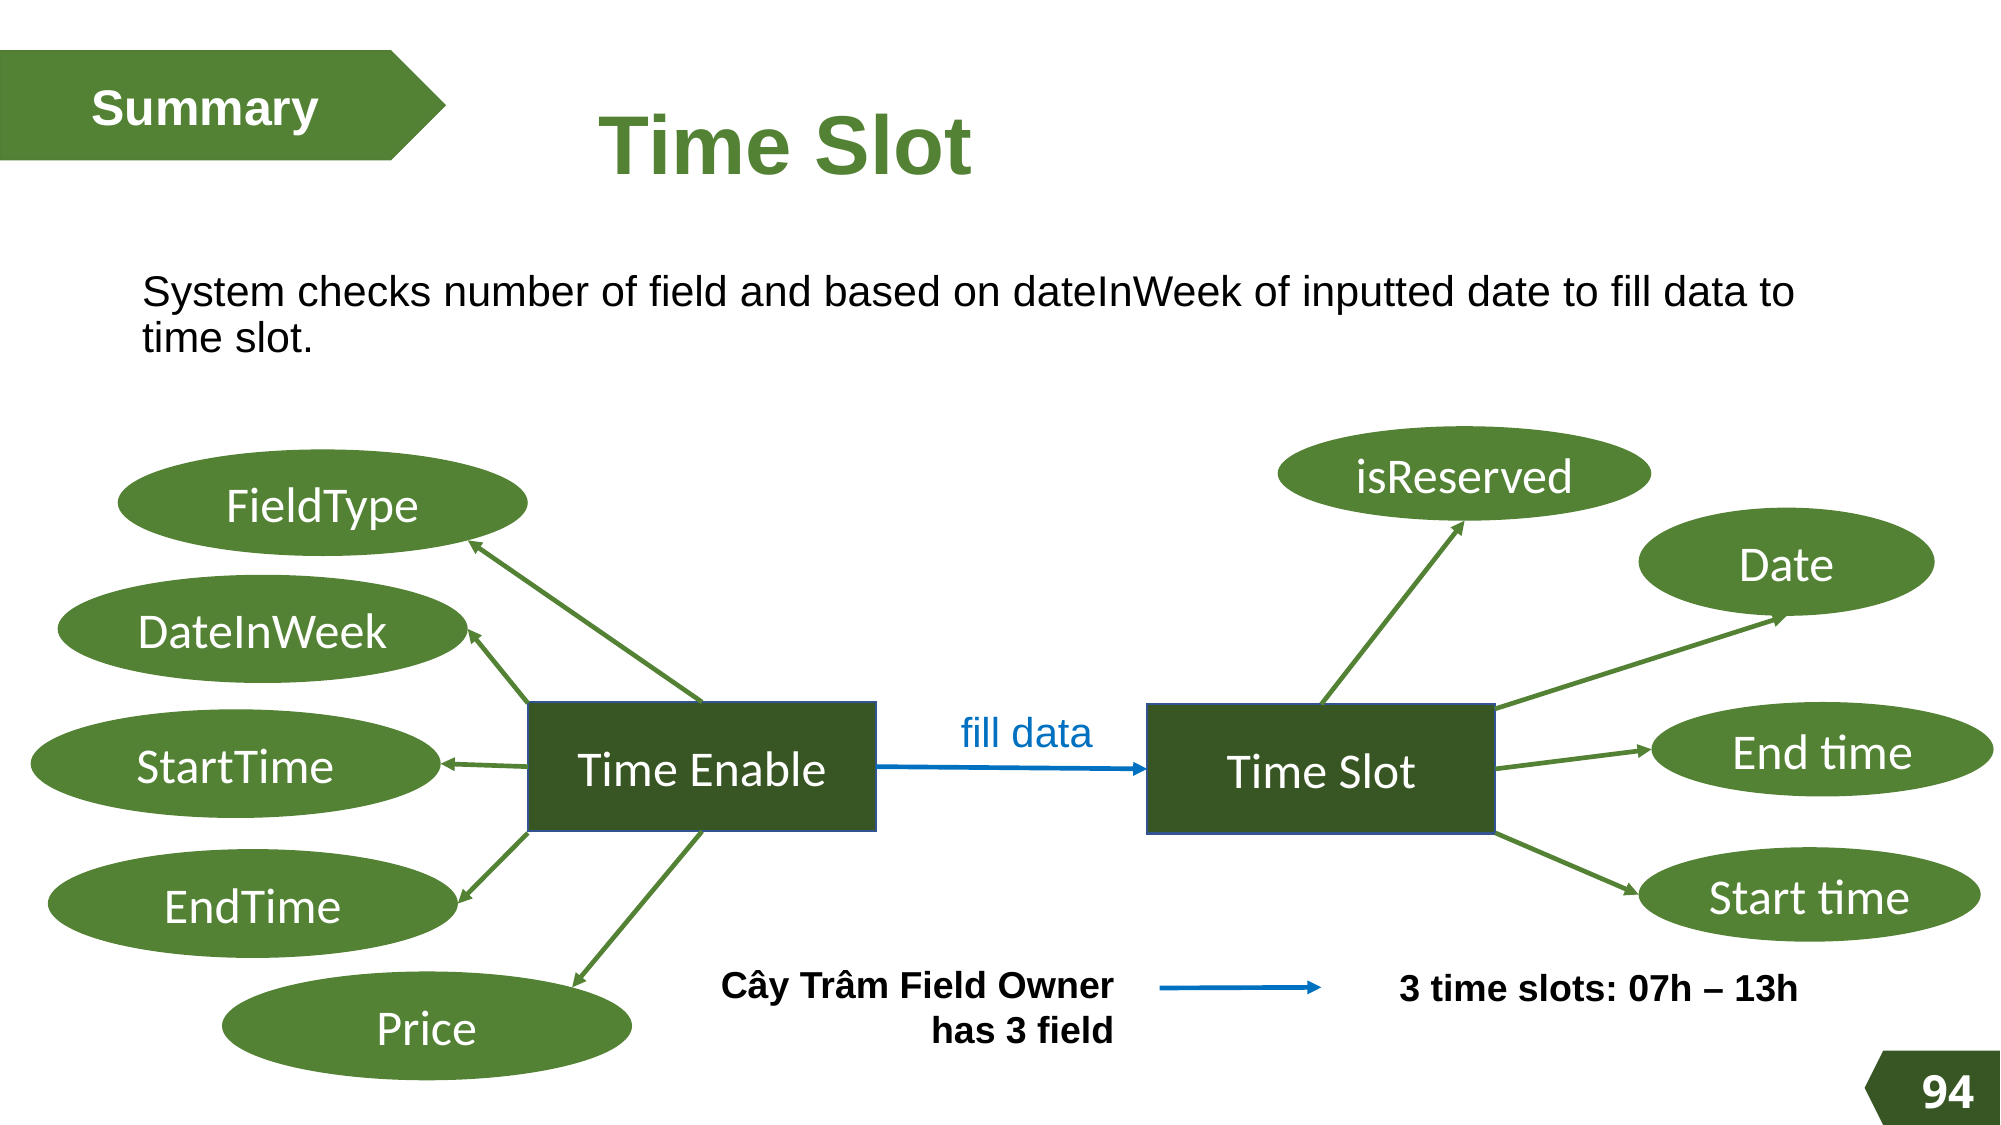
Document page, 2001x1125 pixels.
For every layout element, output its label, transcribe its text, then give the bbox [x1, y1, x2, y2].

text_box DateInWeek [56, 573, 467, 685]
text_box End time [1650, 700, 1995, 798]
text_box FieldType [116, 448, 529, 558]
text_box EndTime [46, 848, 459, 959]
text_box [0, 50, 76, 161]
text_box Algorithms [17, 72, 940, 221]
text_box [1495, 832, 1639, 895]
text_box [572, 831, 702, 988]
text_box 94 [1896, 1054, 1990, 1125]
text_box Start time [1637, 846, 1982, 943]
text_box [1321, 520, 1465, 705]
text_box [467, 540, 703, 703]
text_box isReserved [1276, 425, 1653, 522]
text_box Time Slot [1146, 703, 1496, 835]
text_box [1495, 749, 1652, 769]
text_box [457, 832, 528, 904]
text_box Summary [76, 35, 504, 184]
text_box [467, 628, 528, 704]
text_box 3 time slots: 07h – 13h [1335, 957, 1814, 1017]
text_box Cây Trâm Field Owner has 3 field [688, 953, 1130, 1059]
text_box Price [220, 970, 634, 1082]
text_box Date [1637, 506, 1936, 617]
text_box System checks number of field and based on dateInWeek of inputted date to fill data to time slot. [127, 261, 1814, 370]
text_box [440, 763, 528, 767]
text_box Time Enable [527, 701, 877, 832]
text_box Time Slot [584, 78, 1673, 218]
text_box fill data [946, 698, 1108, 764]
text_box StartTime [29, 708, 442, 820]
text_box [1863, 1049, 2000, 1125]
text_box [1494, 615, 1787, 709]
